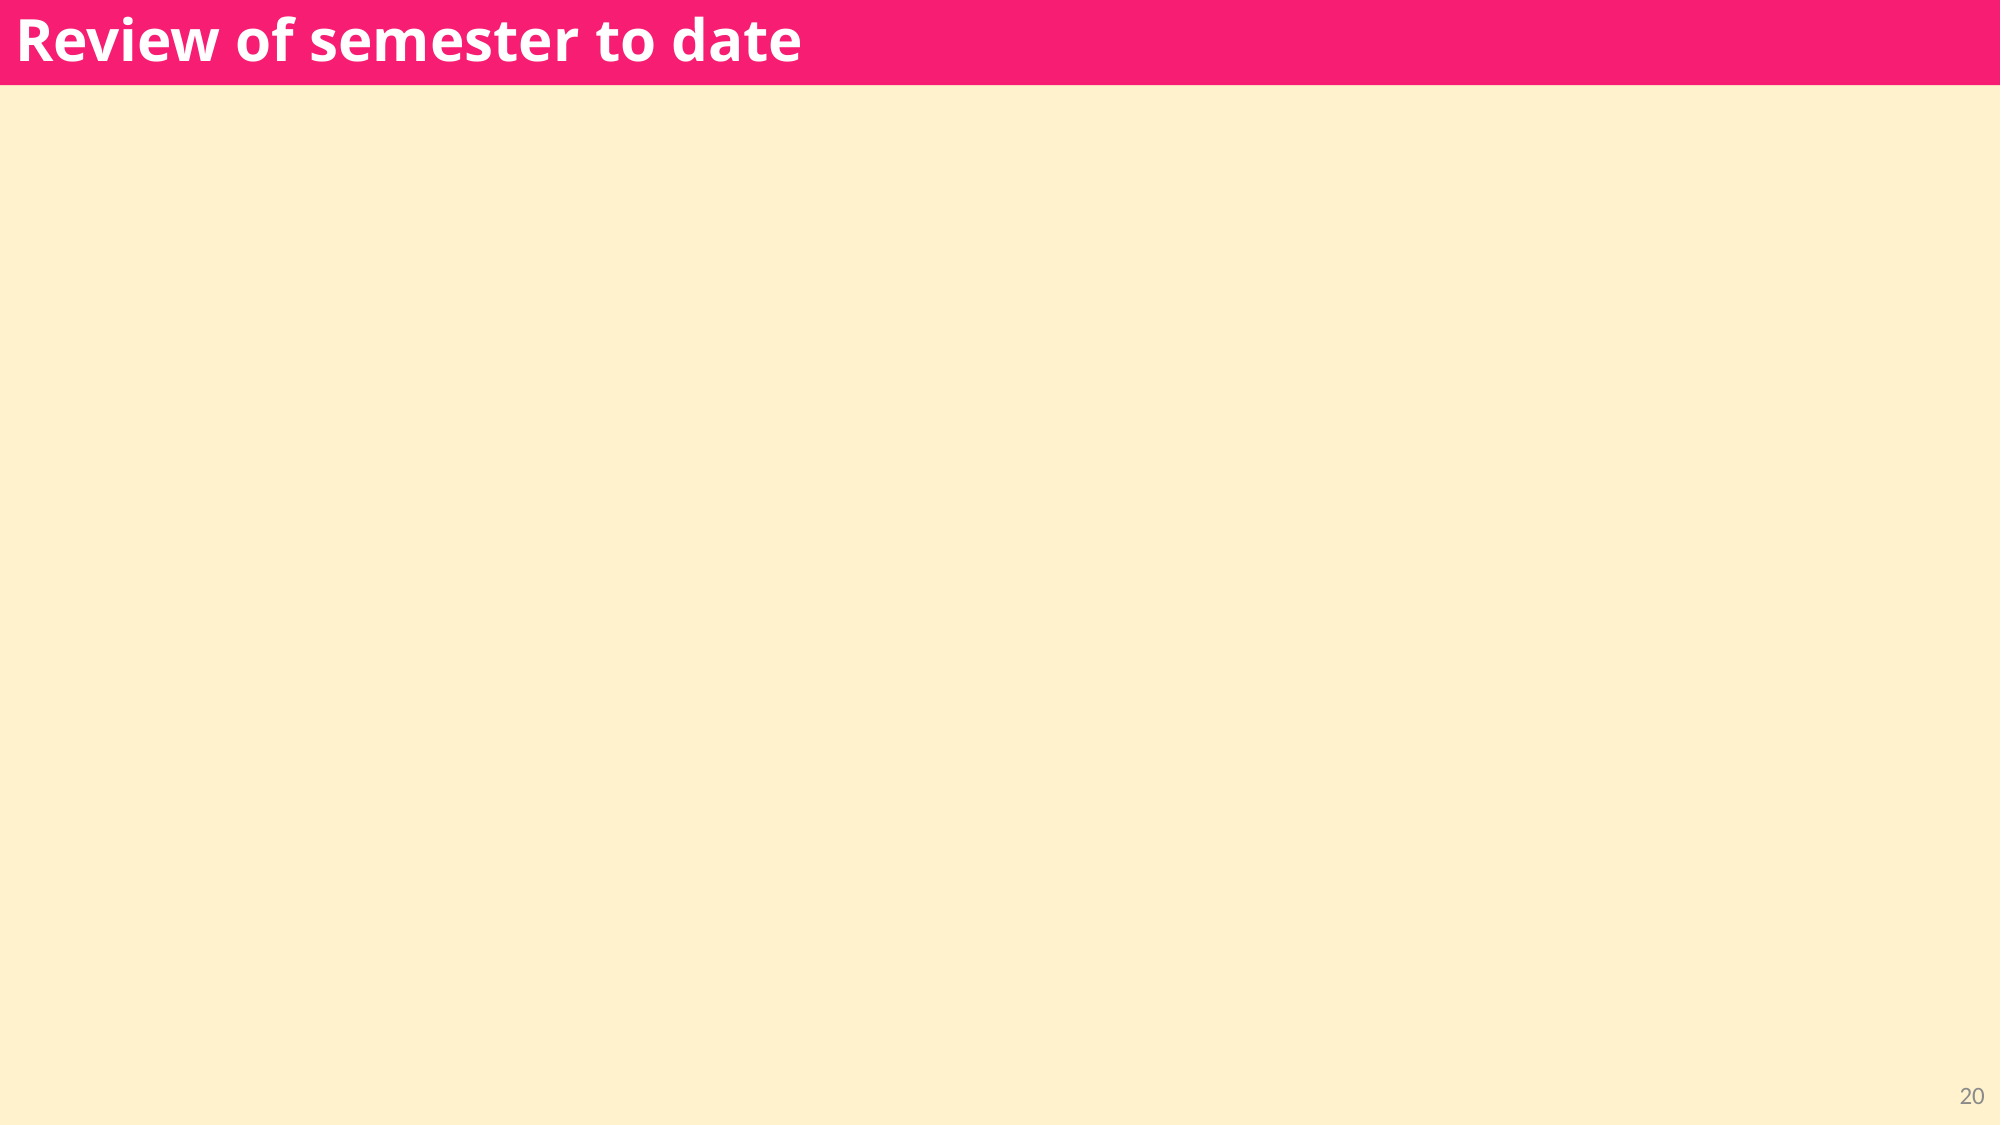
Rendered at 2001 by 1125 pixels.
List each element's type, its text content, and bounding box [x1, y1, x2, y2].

title Review of semester to date [0, 0, 2000, 86]
slide_number 20 [1550, 1065, 2000, 1125]
